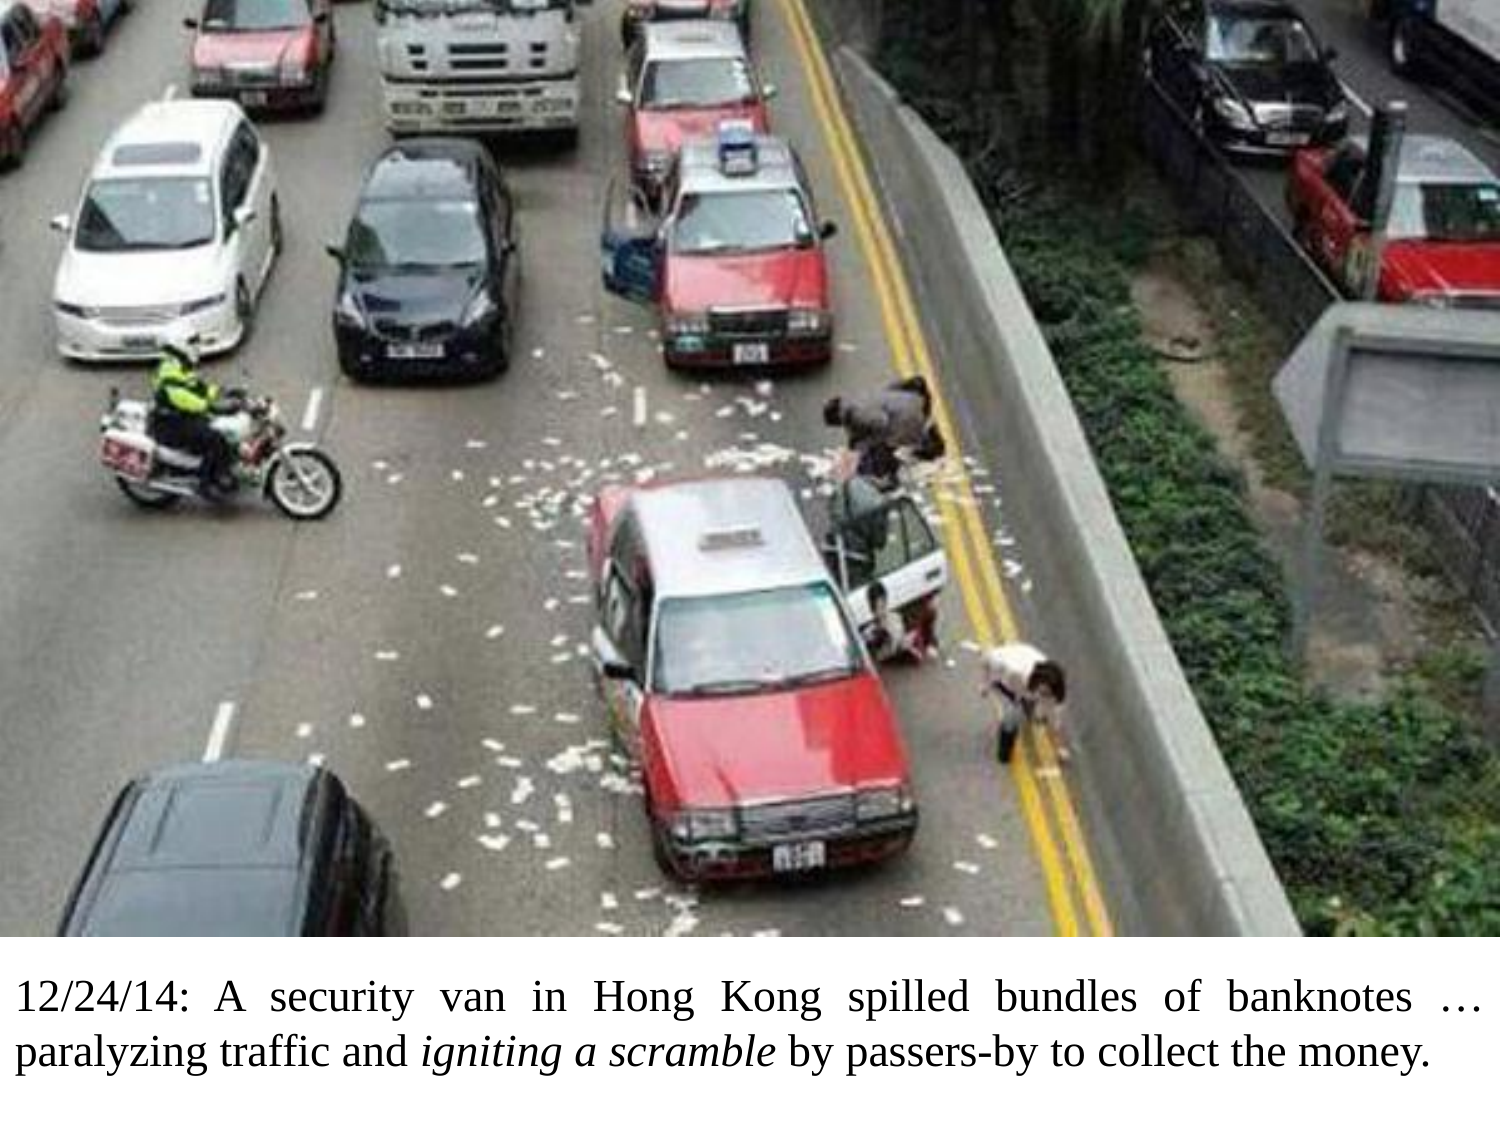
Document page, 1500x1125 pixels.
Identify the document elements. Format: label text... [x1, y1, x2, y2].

picture [0, 0, 1500, 937]
text_box 12/24/14: A security van in Hong Kong spilled bundles of banknotes … paralyzing traffic and igniting a scramble by passers-by to collect the money. [0, 958, 1500, 1084]
